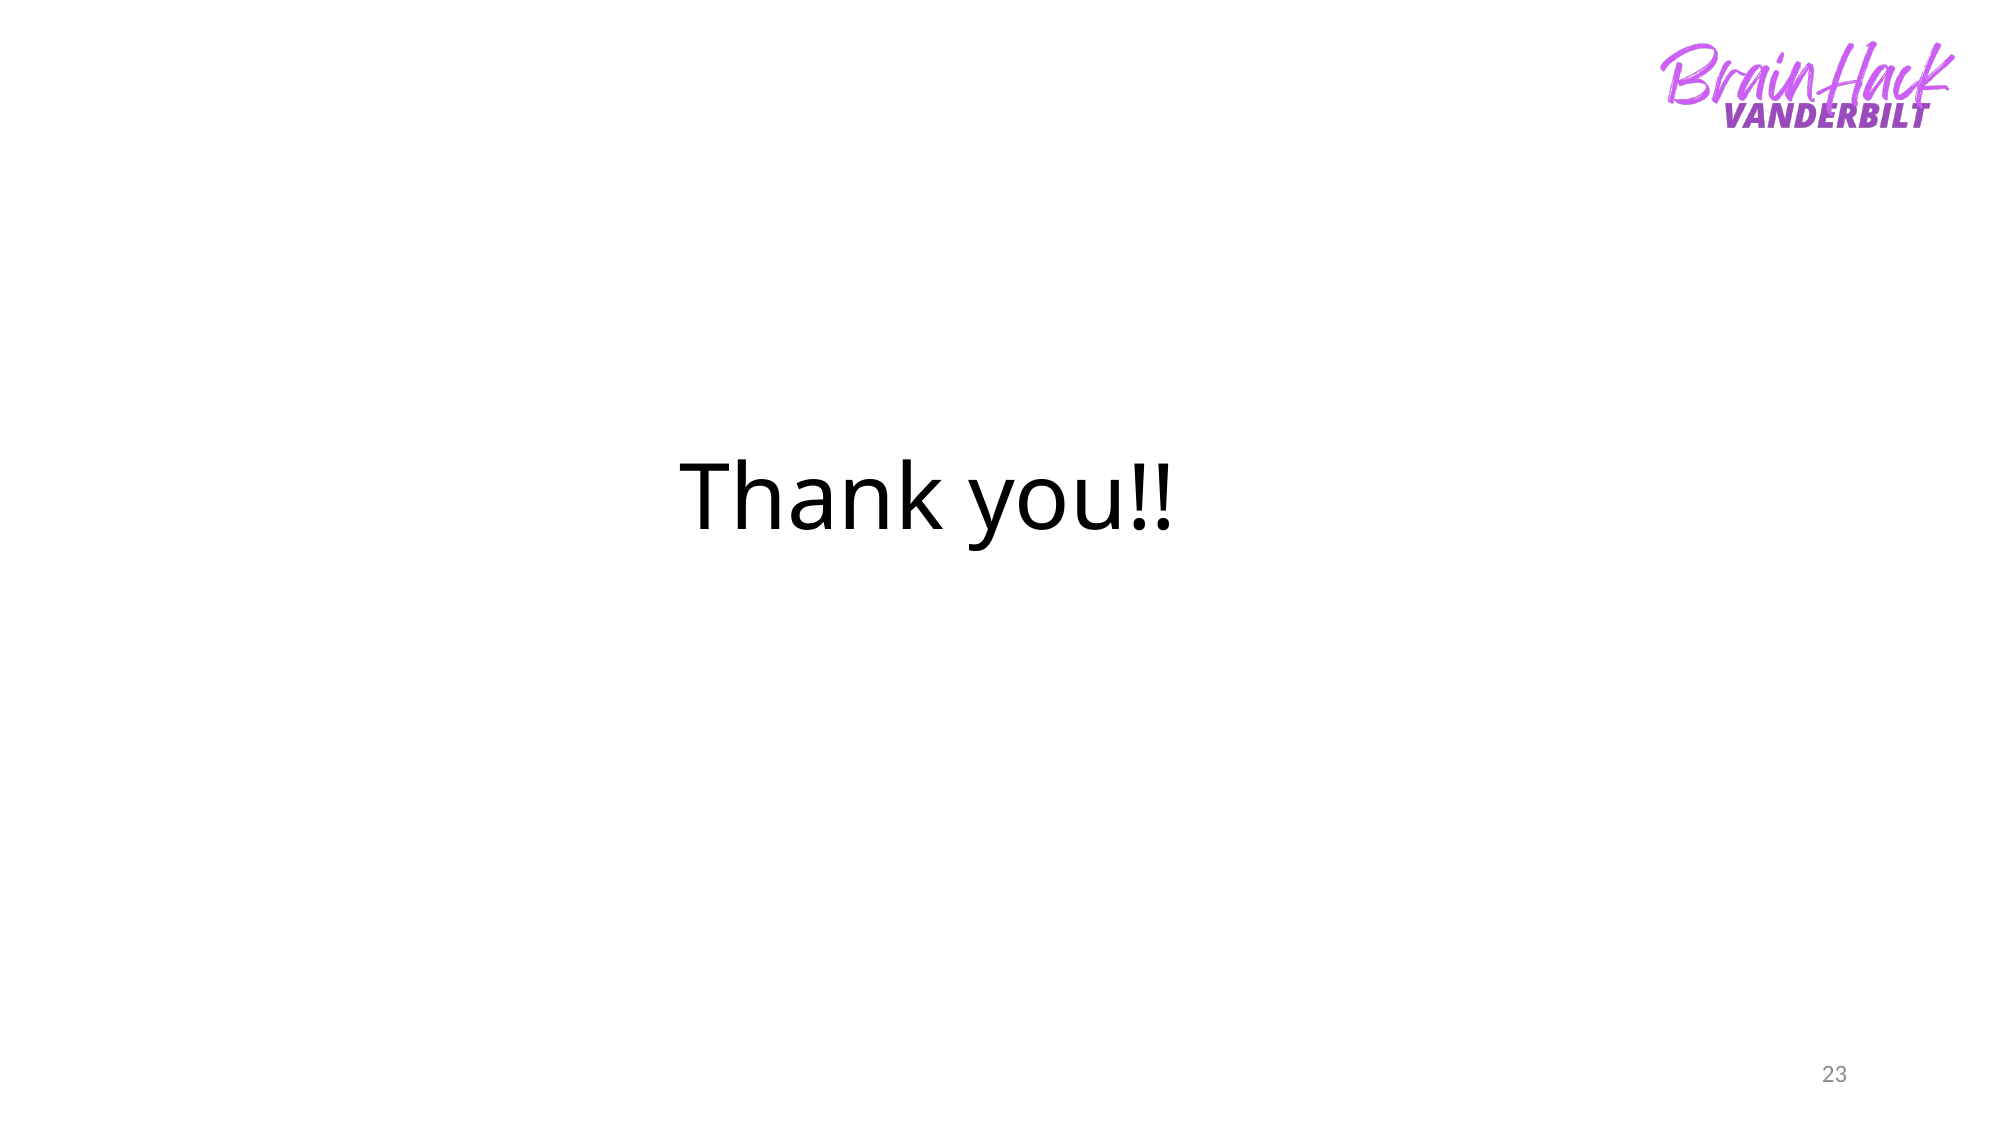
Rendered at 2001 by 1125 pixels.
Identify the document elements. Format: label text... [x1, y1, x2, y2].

slide_number 23 [1412, 1042, 1863, 1103]
picture [1624, 30, 2000, 160]
title Thank you!! [664, 391, 1672, 609]
